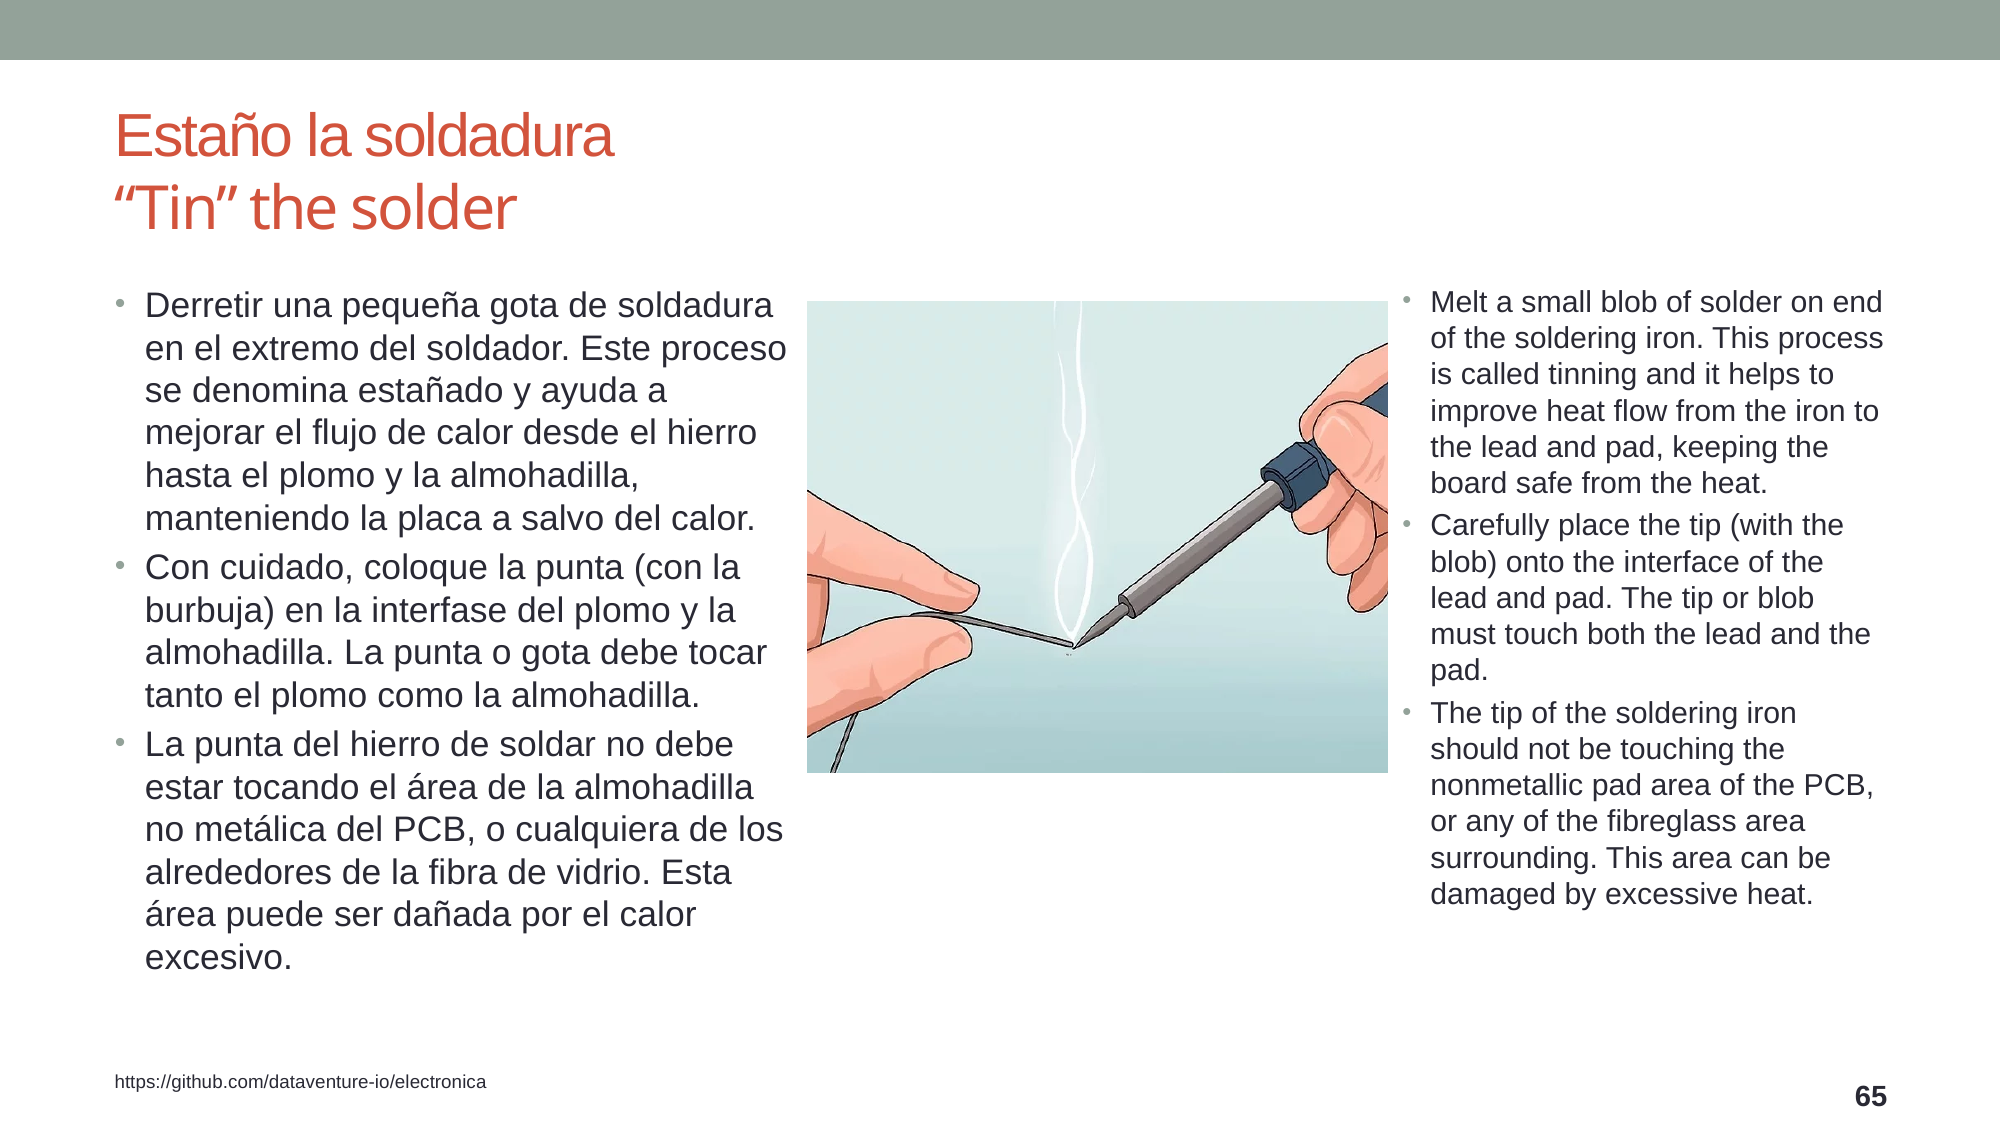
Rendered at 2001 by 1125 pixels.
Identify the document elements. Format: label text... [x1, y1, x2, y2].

slide_number 65 [1585, 1068, 1903, 1123]
list Melt a small blob of solder on end of the soldering iron. This process is called tinning and it helps to improve heat flow from the iron to the lead and pad, keeping the board safe from the heat. Carefully place the tip (with the blob) onto the interface of the lead and pad. The tip or blob must touch both the lead and the pad. The tip of the soldering iron should not be touching the nonmetallic pad area of the PCB, or any of the fibreglass area surrounding. This area can be damaged by excessive heat. [1387, 274, 1900, 971]
title Estaño la soldadura “Tin” the solder [99, 87, 1900, 250]
list Derretir una pequeña gota de soldadura en el extremo del soldador. Este proceso se denomina estañado y ayuda a mejorar el flujo de calor desde el hierro hasta el plomo y la almohadilla, manteniendo la placa a salvo del calor. Con cuidado, coloque la punta (con la burbuja) en la interfase del plomo y la almohadilla. La punta o gota debe tocar tanto el plomo como la almohadilla. La punta del hierro de soldar no debe estar tocando el área de la almohadilla no metálica del PCB, o cualquiera de los alrededores de la fibra de vidrio. Esta área puede ser dañada por el calor excesivo. [99, 274, 808, 1049]
picture [807, 300, 1388, 773]
